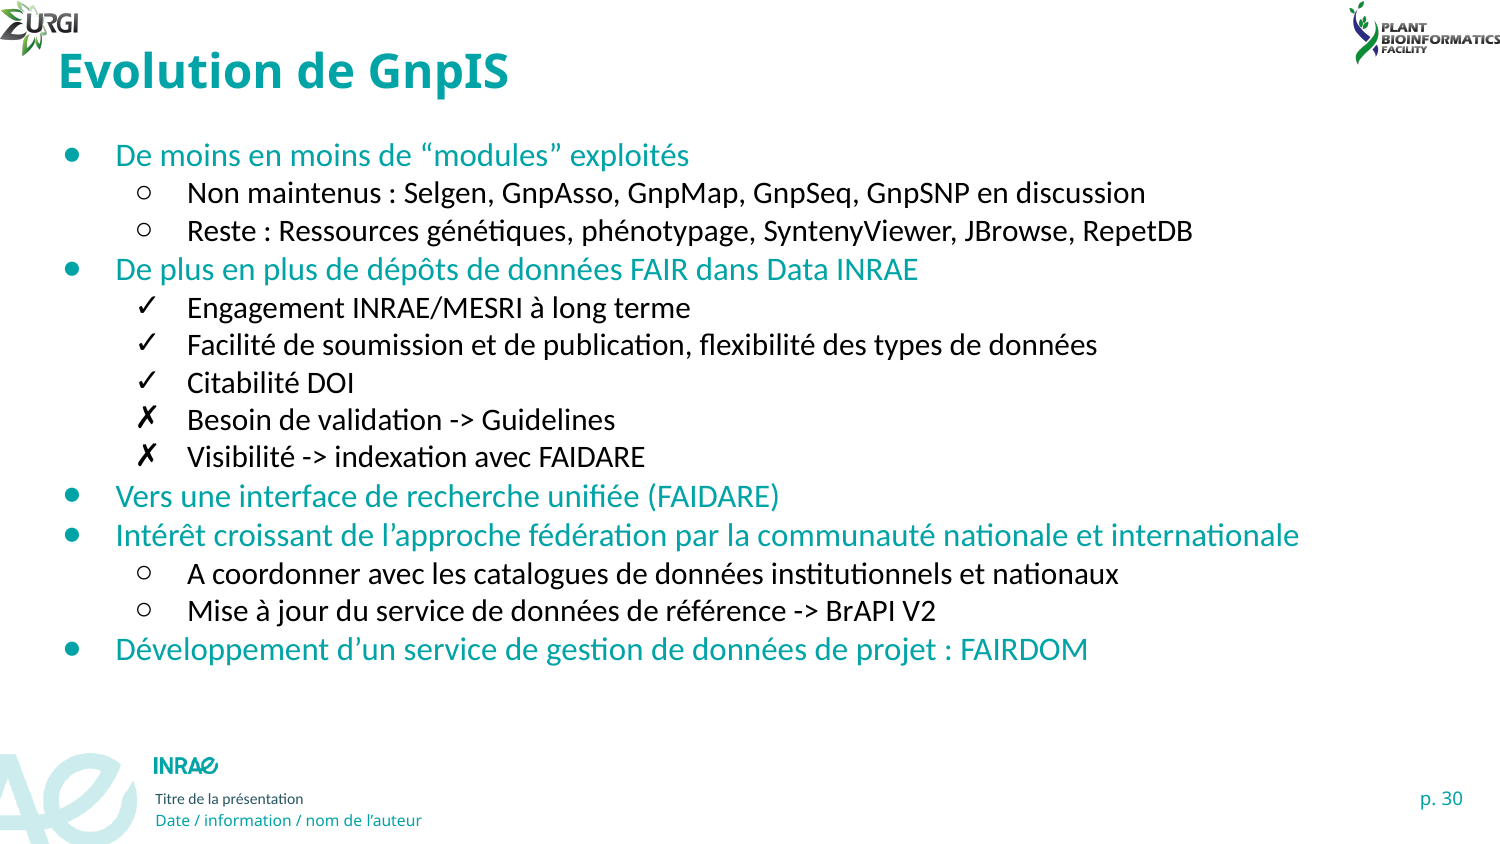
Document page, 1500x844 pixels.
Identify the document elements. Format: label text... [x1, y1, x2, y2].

picture [0, 747, 247, 844]
title Evolution de GnpIS [57, 18, 1349, 128]
picture [1349, 1, 1500, 65]
list De moins en moins de “modules” exploités Non maintenus : Selgen, GnpAsso, GnpMap, GnpSeq, GnpSNP en discussion Reste : Ressources génétiques, phénotypage, SyntenyViewer, JBrowse, RepetDB De plus en plus de dépôts de données FAIR dans Data INRAE Engagement INRAE/MESRI à long terme Facilité de soumission et de publication, flexibilité des types de données Citabilité DOI Besoin de validation -> Guidelines Visibilité -> indexation avec FAIDARE Vers une interface de recherche unifiée (FAIDARE) Intérêt croissant de l’approche fédération par la communauté nationale et internationale A coordonner avec les catalogues de données institutionnels et nationaux Mise à jour du service de données de référence -> BrAPI V2 Développement d’un service de gestion de données de projet : FAIRDOM [33, 127, 1335, 709]
picture [0, 1, 78, 56]
